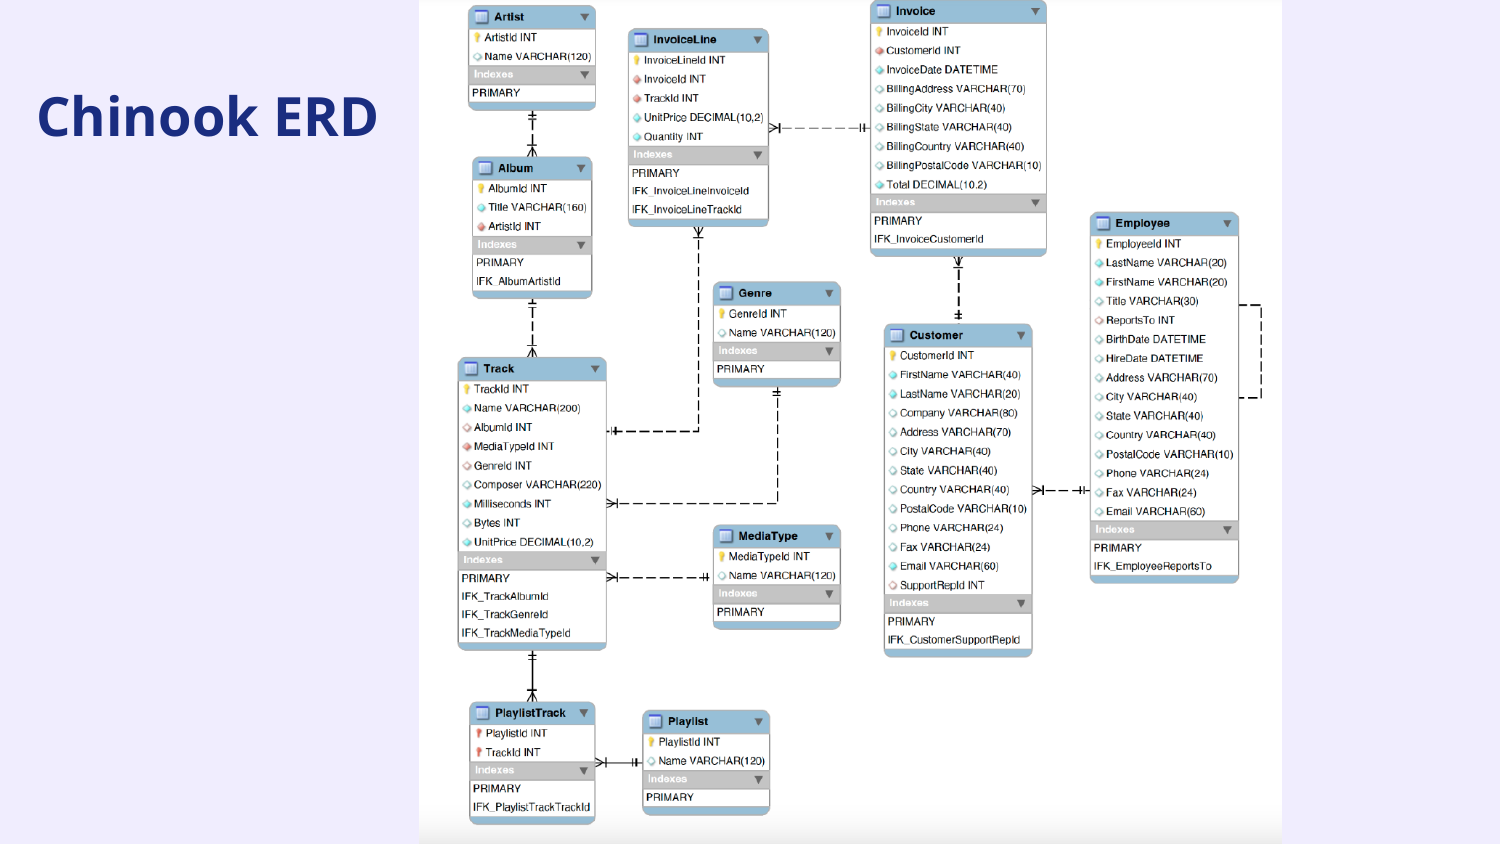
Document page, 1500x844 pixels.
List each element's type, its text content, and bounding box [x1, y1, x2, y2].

title Chinook ERD [0, 67, 414, 316]
picture [419, 0, 1283, 844]
